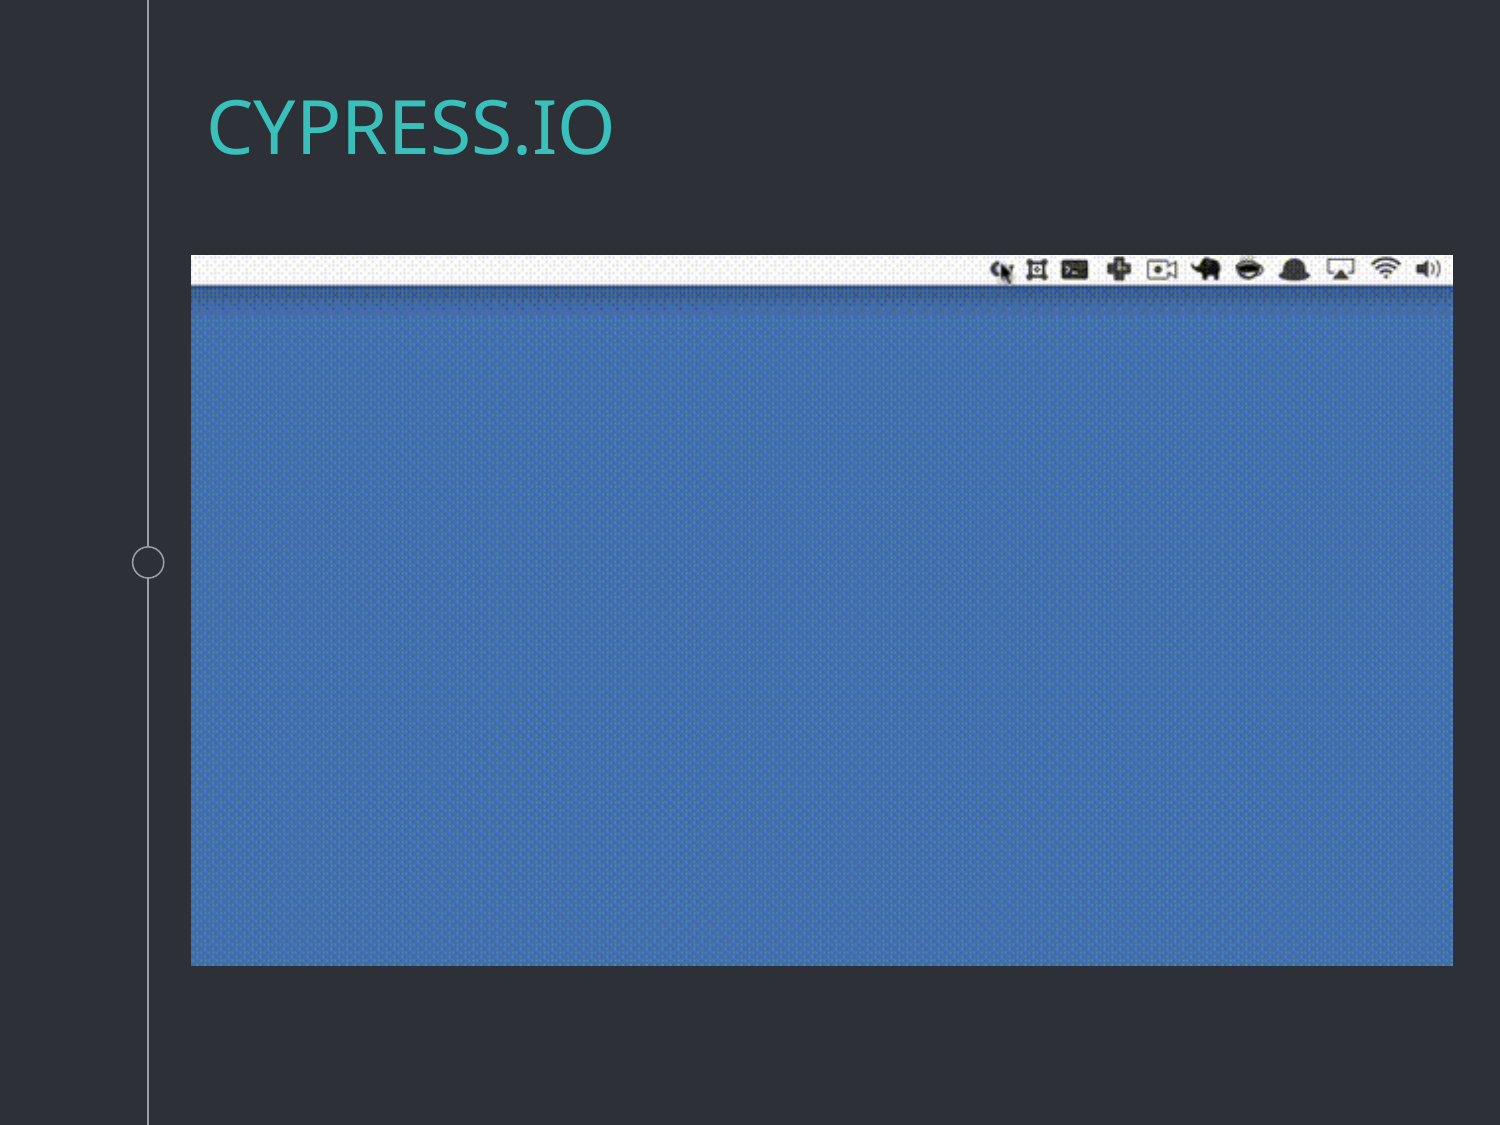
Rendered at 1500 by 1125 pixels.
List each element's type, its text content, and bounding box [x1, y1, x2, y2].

picture [190, 255, 1453, 966]
title CYPRESS.IO [191, 109, 1317, 185]
